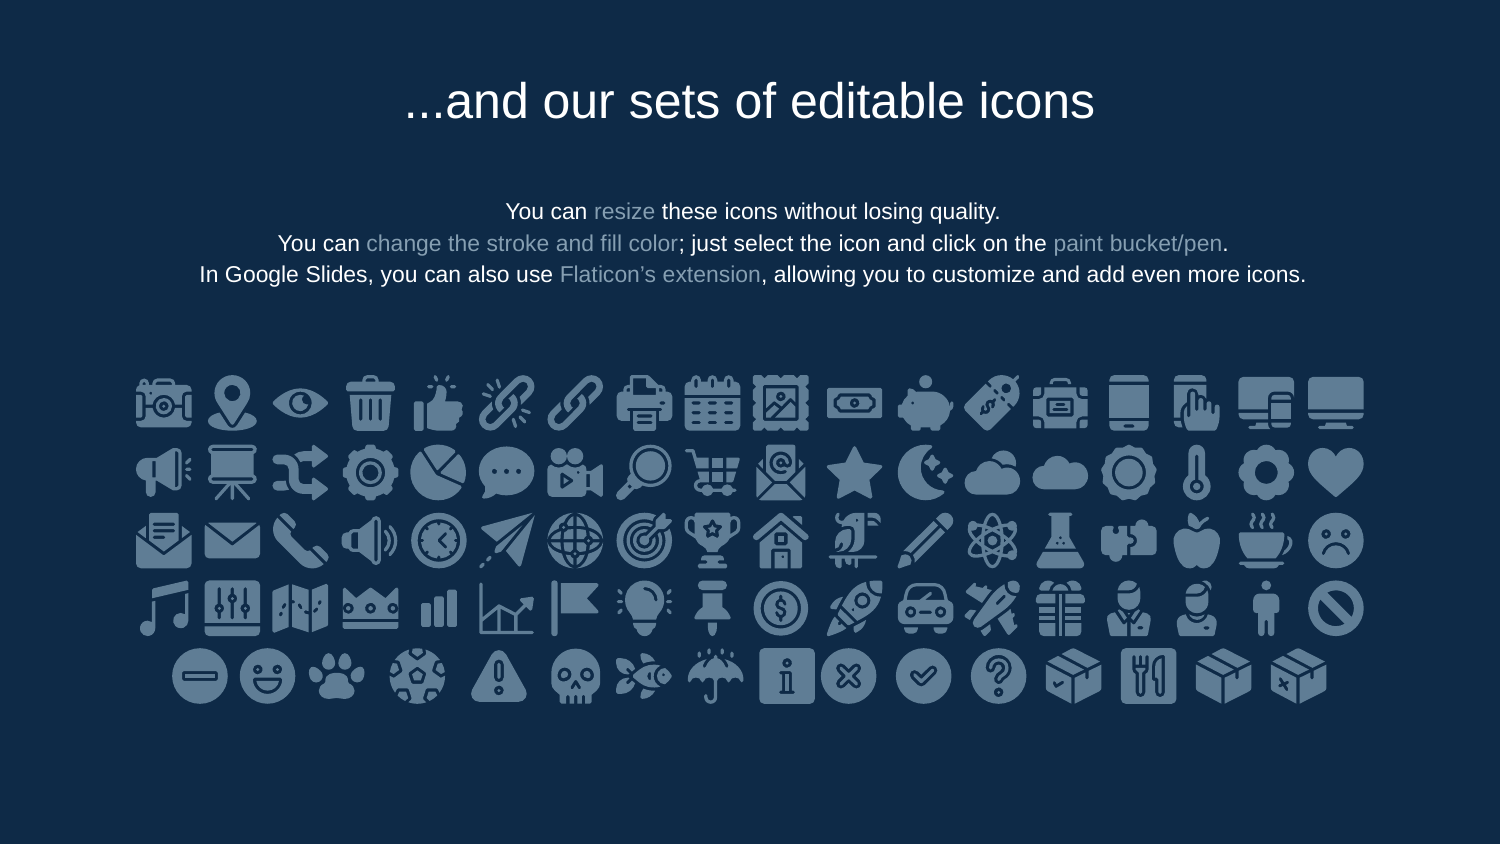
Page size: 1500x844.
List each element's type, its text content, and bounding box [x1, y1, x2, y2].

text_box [1238, 376, 1295, 430]
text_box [895, 647, 952, 705]
text_box [963, 375, 1020, 431]
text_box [477, 374, 536, 432]
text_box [684, 512, 741, 569]
text_box [826, 446, 883, 499]
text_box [1172, 512, 1222, 569]
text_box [135, 512, 192, 569]
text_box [687, 647, 744, 705]
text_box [1173, 374, 1220, 431]
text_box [1045, 648, 1102, 704]
text_box [1308, 580, 1364, 637]
text_box You can resize these icons without losing quality. You can change the stroke and fill color; just select the icon and click on the paint bucket/pen. In Google Slides, you can also use Flaticon’s extension, allowing you to customize and add even more icons. [135, 193, 1371, 318]
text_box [272, 583, 329, 633]
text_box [963, 580, 1021, 637]
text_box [759, 647, 816, 705]
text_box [897, 512, 955, 569]
text_box [1308, 447, 1364, 498]
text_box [1036, 512, 1085, 569]
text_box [307, 652, 366, 700]
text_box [753, 580, 809, 636]
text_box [135, 378, 192, 428]
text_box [1109, 374, 1149, 431]
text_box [684, 374, 741, 431]
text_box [826, 387, 883, 419]
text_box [138, 580, 189, 637]
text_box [1106, 580, 1152, 637]
text_box [1032, 455, 1089, 490]
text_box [828, 512, 881, 569]
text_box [551, 648, 601, 704]
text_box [752, 374, 809, 431]
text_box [239, 647, 296, 705]
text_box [342, 587, 399, 630]
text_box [135, 447, 192, 498]
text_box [410, 444, 468, 501]
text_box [547, 447, 604, 498]
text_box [478, 512, 536, 569]
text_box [342, 444, 399, 501]
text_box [1035, 580, 1085, 637]
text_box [1270, 648, 1327, 704]
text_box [1307, 376, 1364, 430]
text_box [684, 448, 741, 497]
text_box [207, 444, 257, 501]
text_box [1100, 444, 1158, 501]
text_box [615, 444, 674, 501]
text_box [616, 580, 673, 637]
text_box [966, 512, 1019, 569]
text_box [171, 647, 228, 705]
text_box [420, 589, 458, 628]
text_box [616, 512, 673, 569]
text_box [756, 444, 806, 501]
text_box ...and our sets of editable icons [171, 53, 1328, 133]
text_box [468, 649, 529, 703]
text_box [826, 580, 883, 637]
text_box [547, 512, 604, 569]
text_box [1307, 512, 1364, 569]
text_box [964, 450, 1021, 495]
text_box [389, 647, 446, 704]
text_box [478, 446, 535, 499]
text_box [897, 582, 954, 634]
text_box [1182, 444, 1211, 501]
text_box [1238, 444, 1295, 501]
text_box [752, 512, 810, 569]
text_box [1238, 512, 1295, 569]
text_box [413, 374, 465, 432]
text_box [272, 388, 329, 418]
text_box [1100, 519, 1157, 562]
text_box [616, 374, 673, 431]
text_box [897, 444, 954, 501]
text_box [341, 515, 400, 566]
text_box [271, 512, 330, 569]
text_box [897, 374, 954, 431]
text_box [1195, 648, 1252, 704]
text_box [410, 512, 467, 569]
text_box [615, 652, 673, 700]
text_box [1032, 377, 1089, 429]
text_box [207, 374, 258, 431]
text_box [1120, 647, 1177, 705]
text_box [820, 647, 877, 705]
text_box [1175, 580, 1218, 637]
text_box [345, 374, 396, 431]
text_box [204, 580, 261, 637]
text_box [694, 580, 731, 637]
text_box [546, 374, 605, 432]
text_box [970, 647, 1027, 705]
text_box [1252, 580, 1280, 637]
text_box [479, 582, 534, 635]
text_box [272, 444, 329, 501]
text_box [204, 522, 261, 559]
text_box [551, 580, 600, 637]
